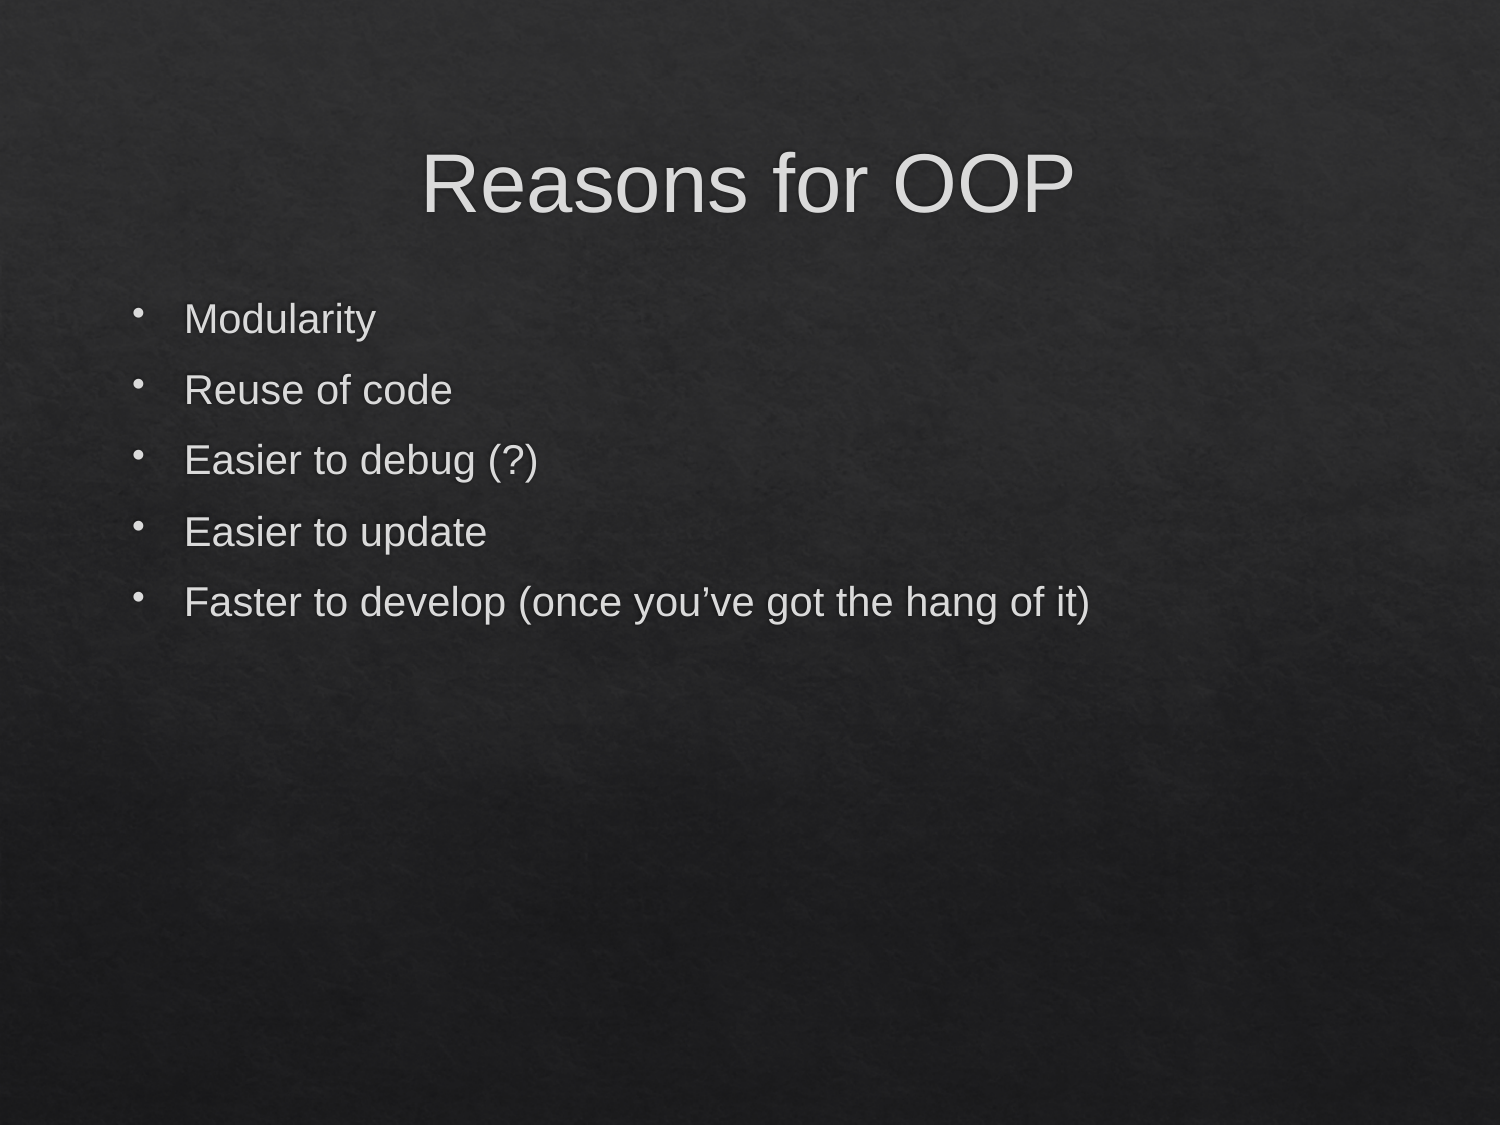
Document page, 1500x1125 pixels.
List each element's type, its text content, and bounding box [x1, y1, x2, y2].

title Reasons for OOP [112, 99, 1387, 260]
list Modularity Reuse of code Easier to debug (?) Easier to update Faster to develop (once you’ve got the hang of it) [112, 284, 1387, 950]
